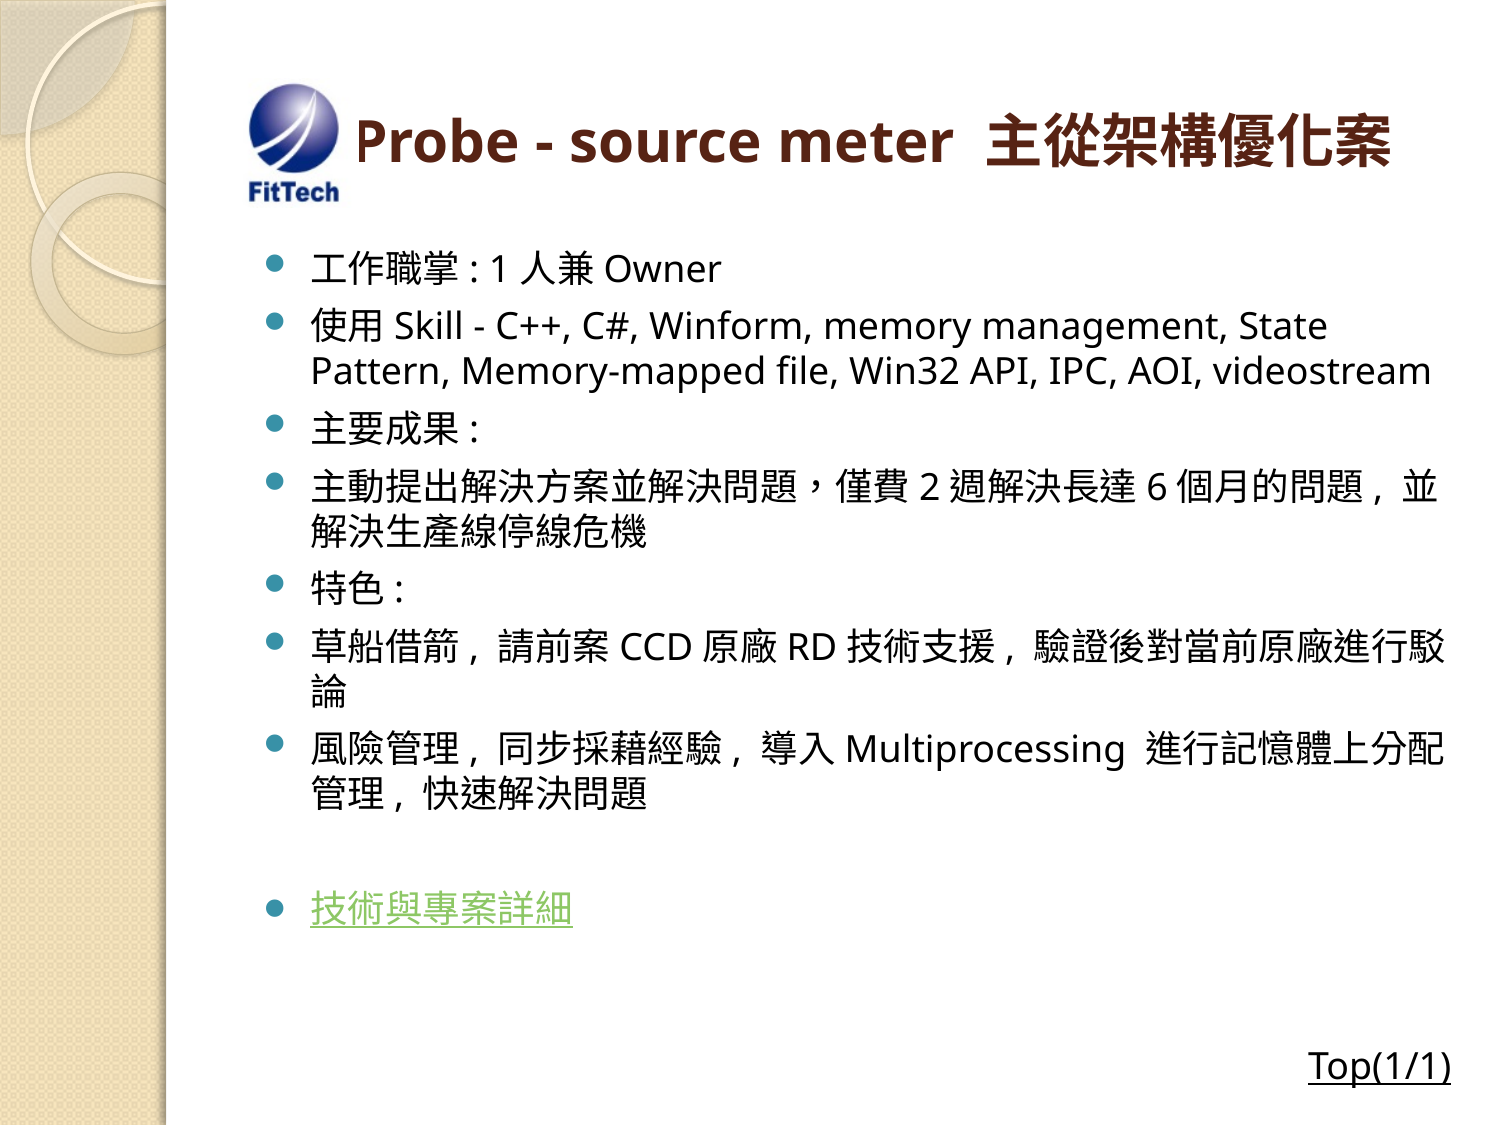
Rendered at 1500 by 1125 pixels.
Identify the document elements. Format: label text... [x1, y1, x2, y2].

text_box Top(1/1) [1293, 1034, 1468, 1101]
list 工作職掌: 1人兼Owner 使用Skill - C++, C#, Winform, memory management, State Pattern, Memory-mapped file, Win32 API, IPC, AOI, videostream 主要成果: 主動提出解決方案並解決問題，僅費2週解決長達6個月的問題, 並解決生產線停線危機 特色: 草船借箭, 請前案CCD原廠RD技術支援, 驗證後對當前原廠進行駁論 風險管理, 同步採藉經驗, 導入Multiprocessing 進行記憶體上分配管理, 快速解決問題 技術與專案詳細 [235, 237, 1466, 1025]
title Probe - source meter 主從架構優化案 [336, 45, 1466, 233]
picture [229, 77, 359, 208]
